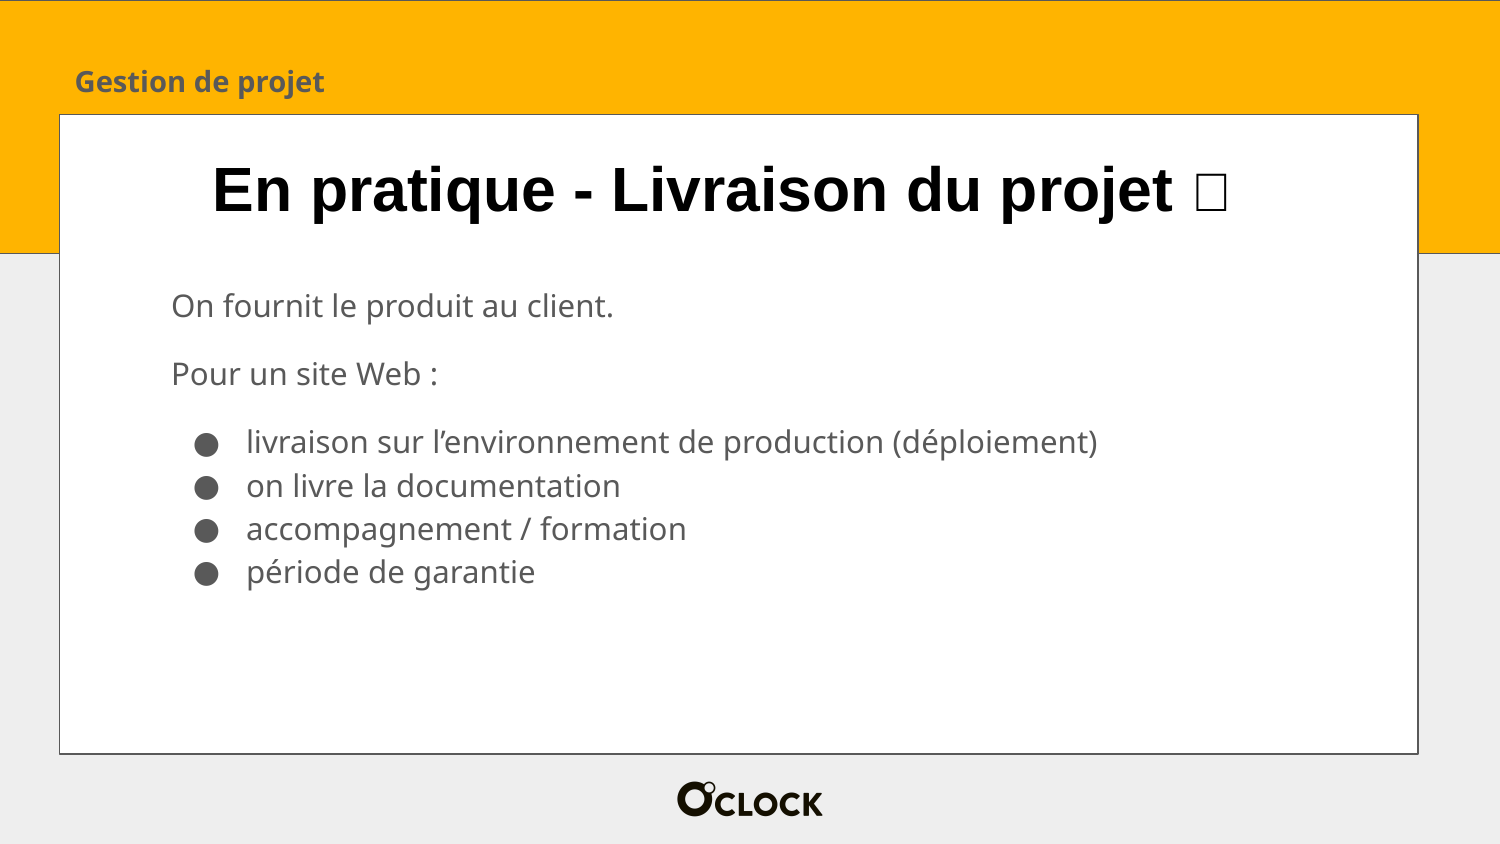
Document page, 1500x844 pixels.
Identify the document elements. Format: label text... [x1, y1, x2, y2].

text_box En pratique - Livraison du projet ✅ [123, 134, 1322, 240]
text_box On fournit le produit au client. Pour un site Web : livraison sur l’environnement de production (déploiement) on livre la documentation accompagnement / formation période de garantie [156, 266, 1322, 576]
text_box Gestion de projet [59, 48, 509, 114]
picture [670, 754, 830, 844]
text_box [0, 0, 1500, 254]
text_box [59, 114, 1418, 755]
